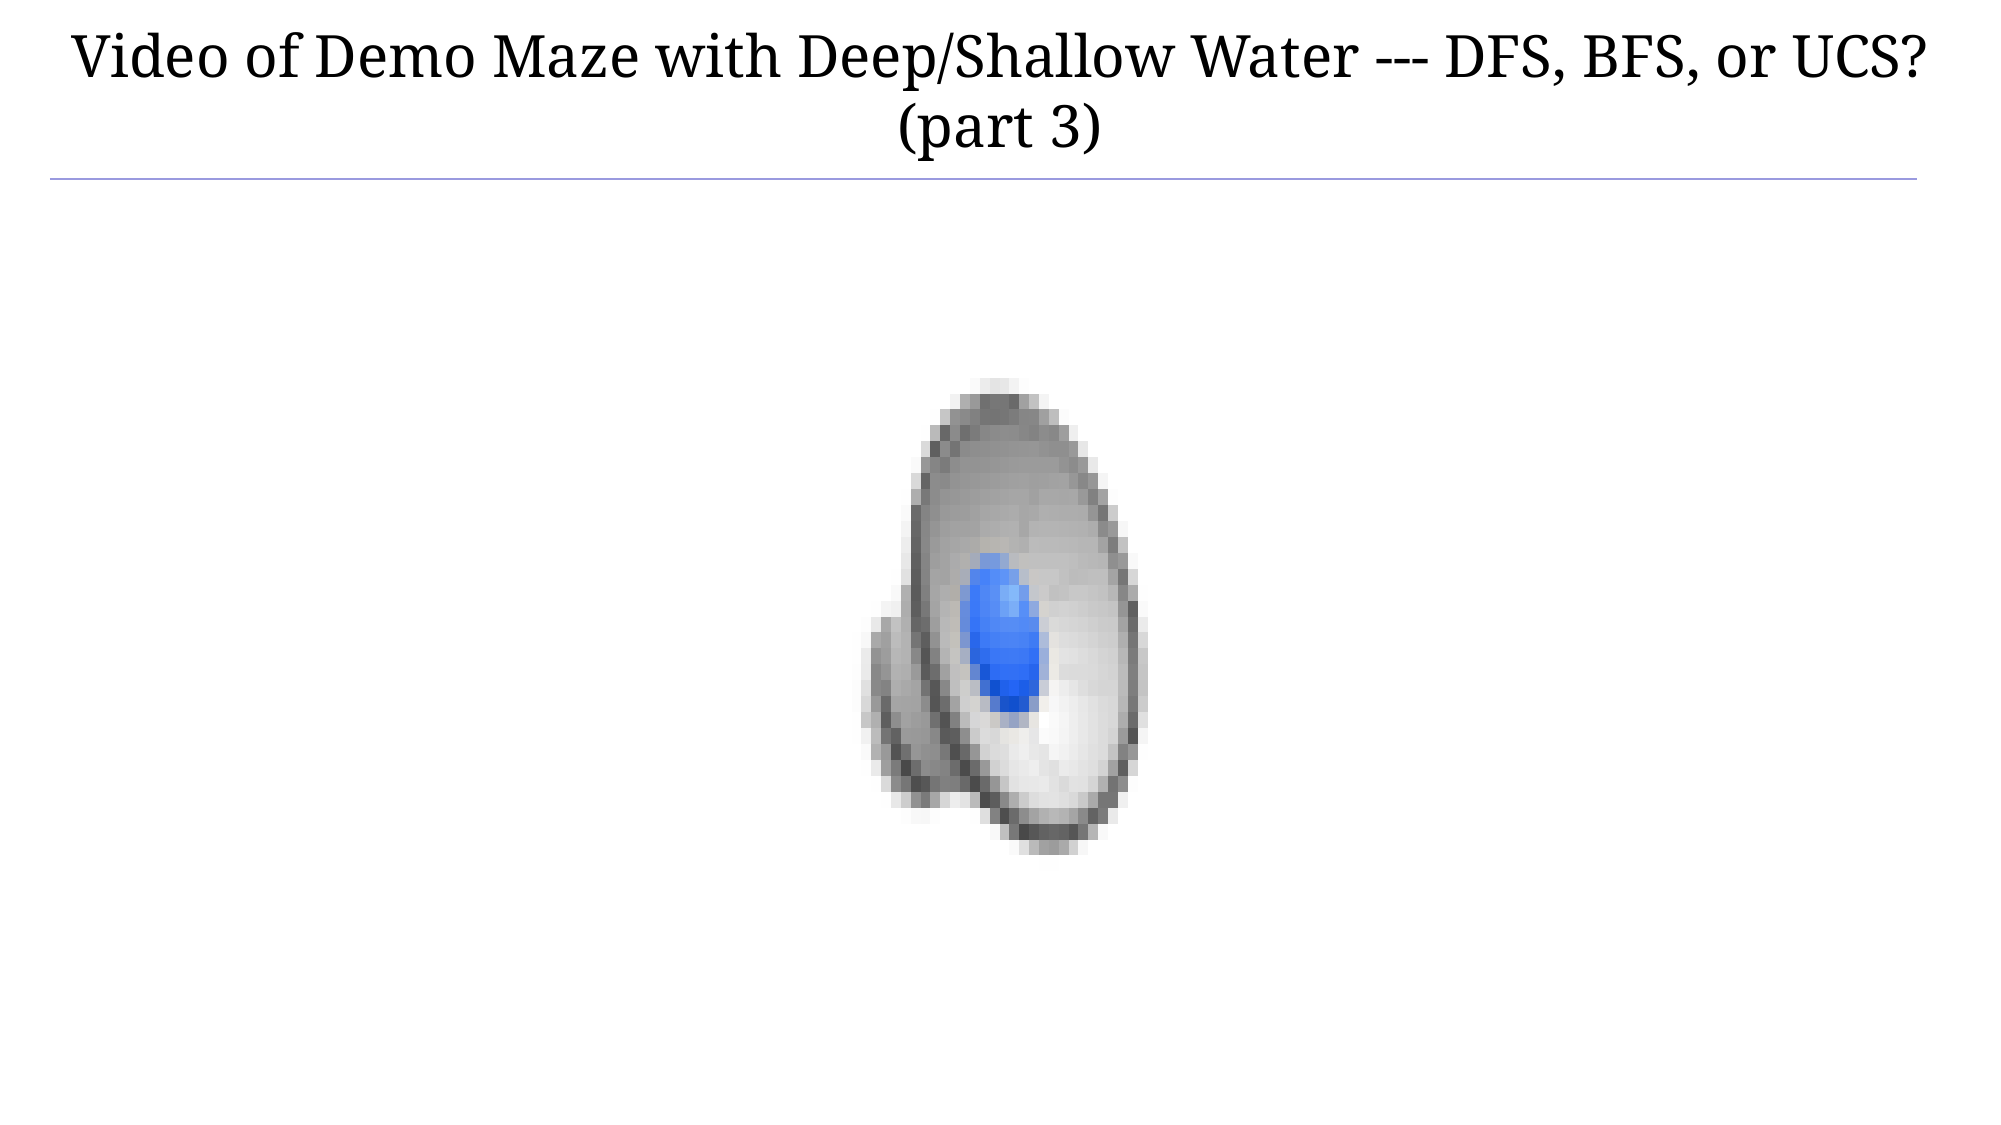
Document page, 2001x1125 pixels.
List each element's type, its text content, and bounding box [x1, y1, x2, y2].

title Video of Demo Maze with Deep/Shallow Water --- DFS, BFS, or UCS? (part 3) [0, 0, 2000, 184]
picture [407, 187, 1593, 1063]
